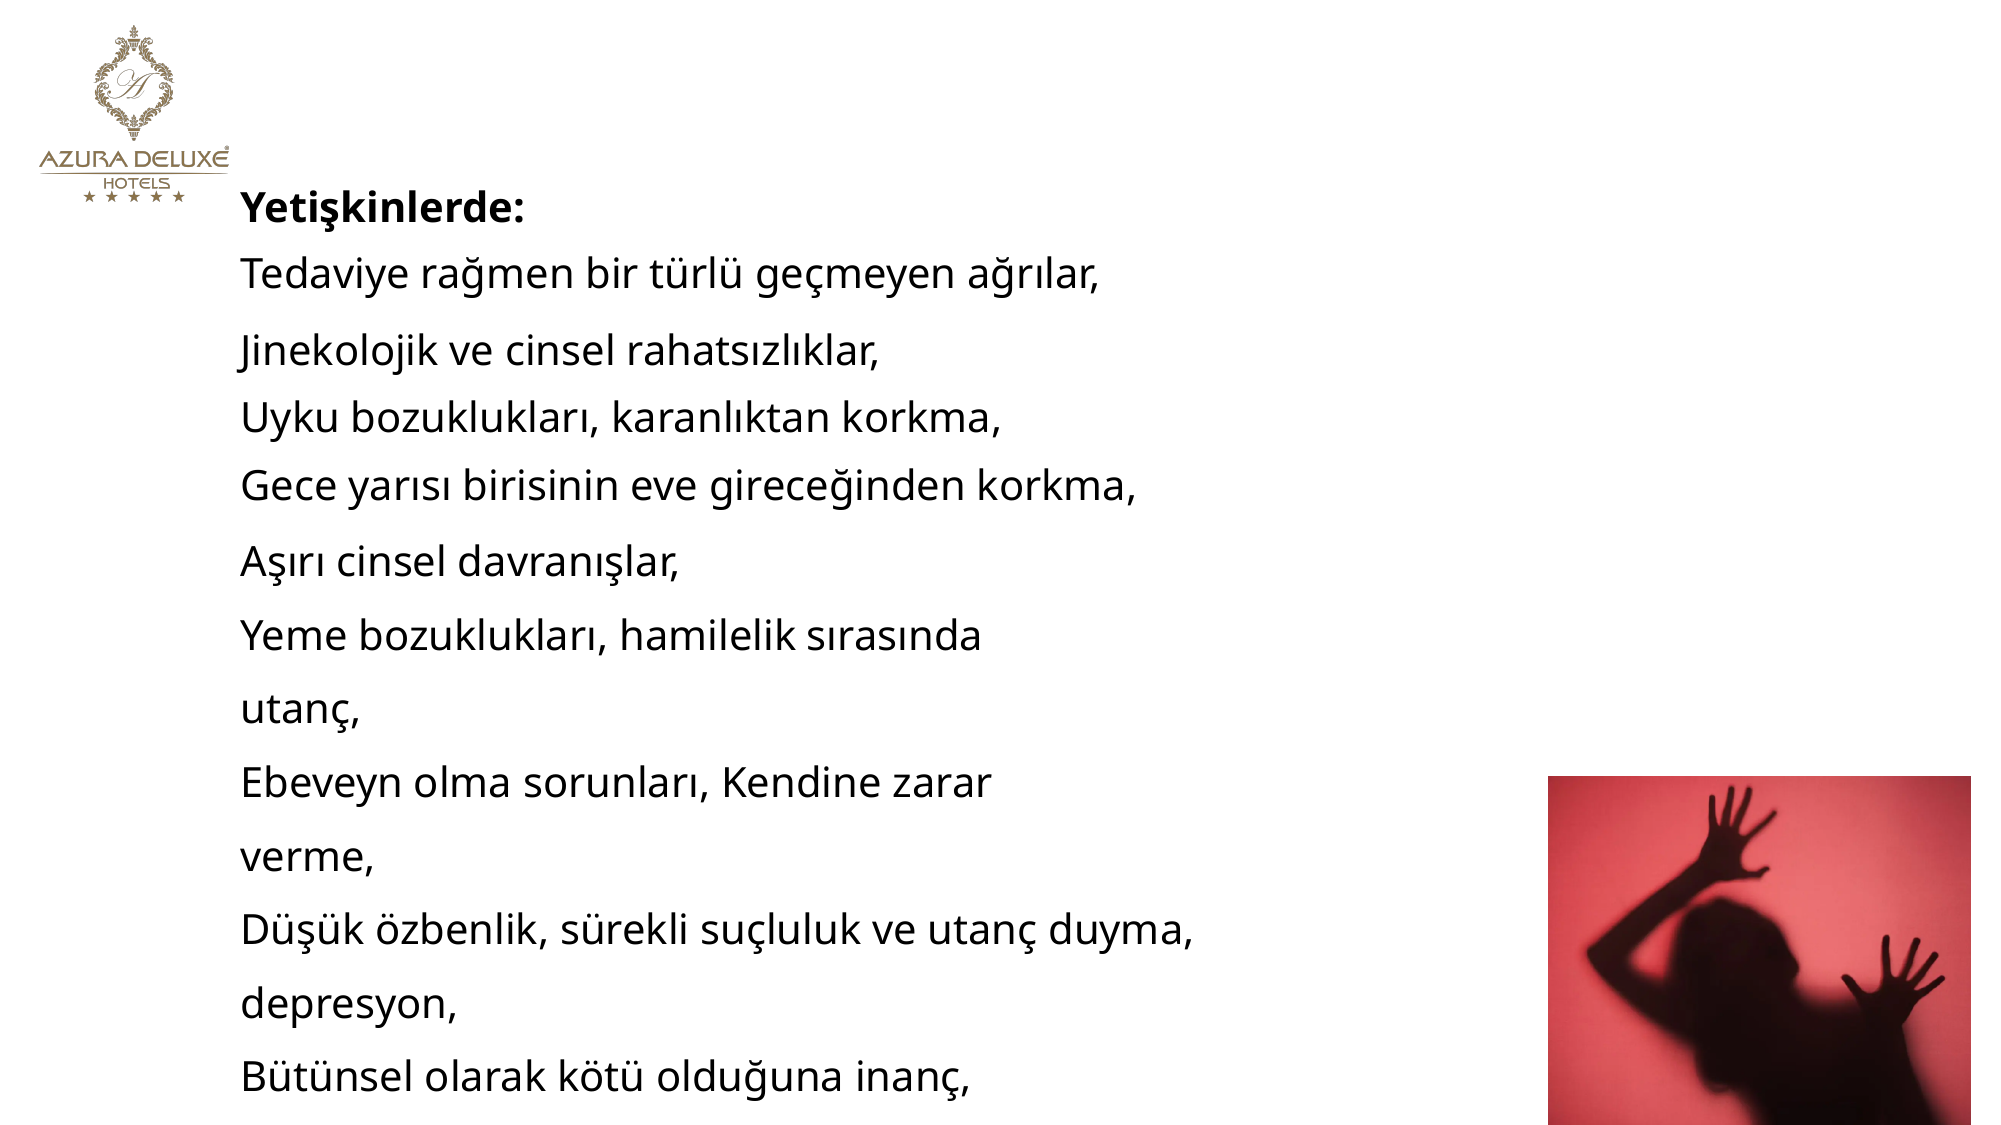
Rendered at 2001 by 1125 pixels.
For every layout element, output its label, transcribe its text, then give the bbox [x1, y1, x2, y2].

picture [39, 25, 229, 202]
text_box Yetişkinlerde: Tedaviye rağmen bir türlü geçmeyen ağrılar, Jinekolojik ve cinsel rahatsızlıklar, Uyku bozuklukları, karanlıktan korkma, Gece yarısı birisinin eve gireceğinden korkma, Aşırı cinsel davranışlar, Yeme bozuklukları, hamilelik sırasında utanç, Ebeveyn olma sorunları, Kendine zarar verme, Düşük özbenlik, sürekli suçluluk ve utanç duyma, depresyon, Bütünsel olarak kötü olduğuna inanç, Ait olamama, yerleşememe, ötekilere güven duyma konusunda zorluk, Aşırı sosyalleşme ya da izolasyon, Cinsel ve fiziksel saldırılardan kendini koruyamama. [238, 161, 1539, 1125]
picture [1548, 775, 1972, 1125]
